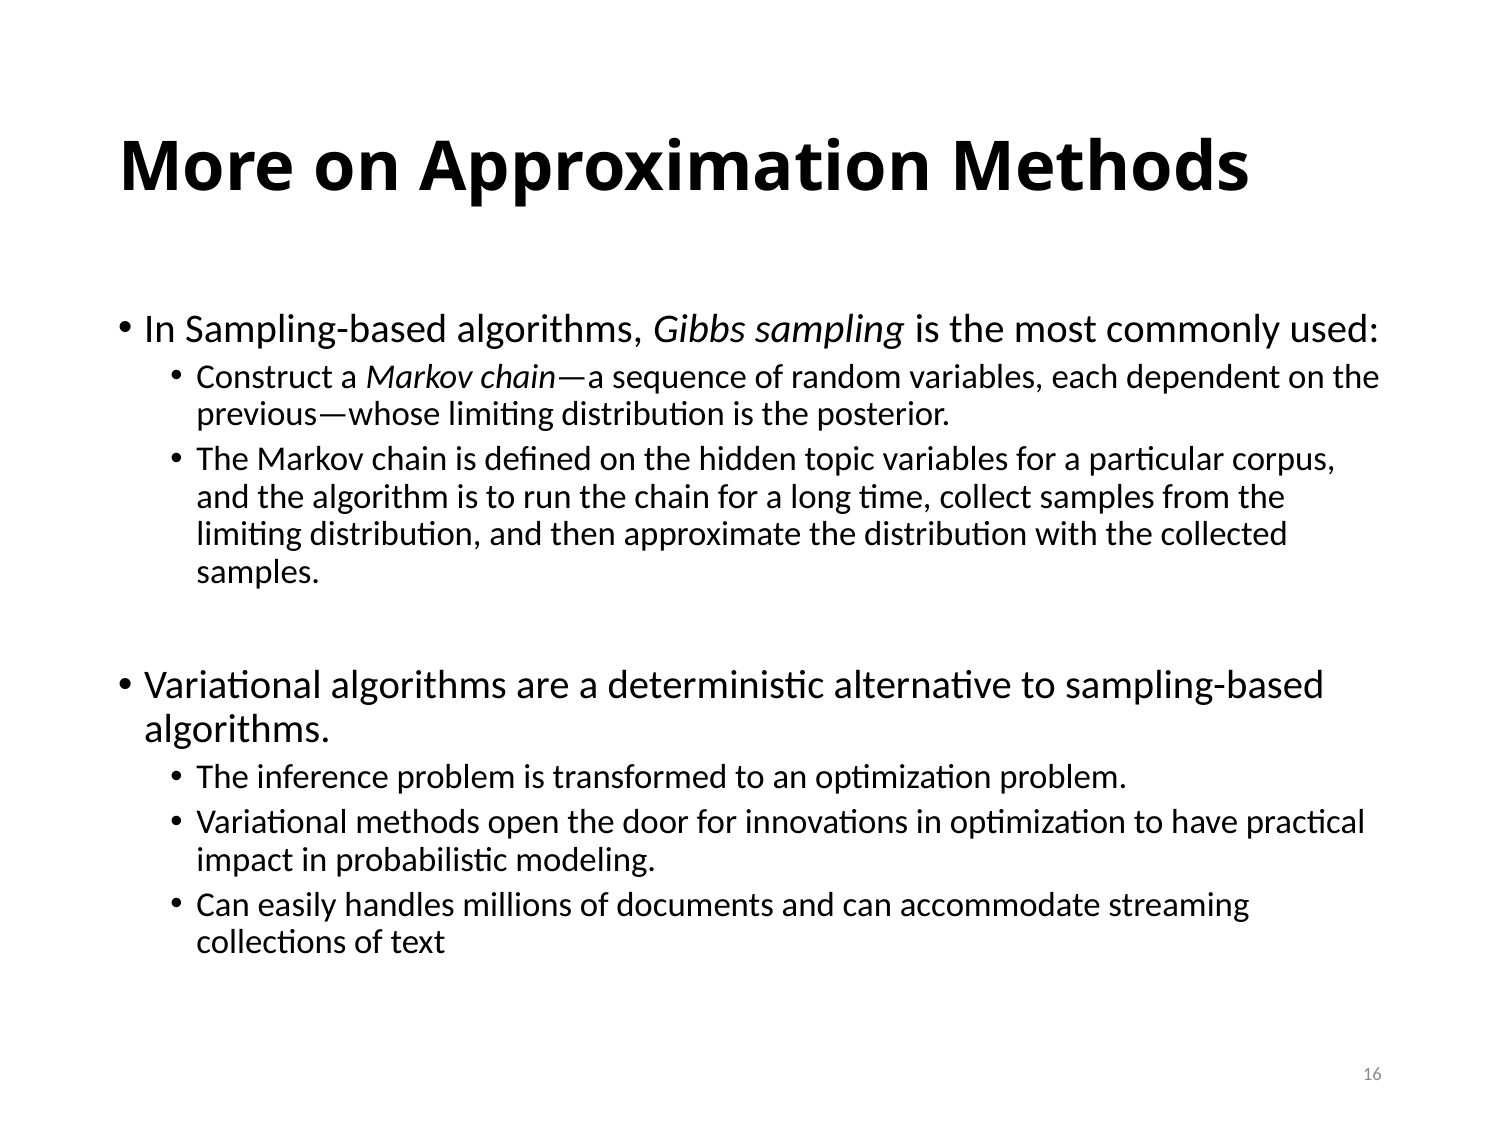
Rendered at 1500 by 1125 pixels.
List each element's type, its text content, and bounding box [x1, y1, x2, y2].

title More on Approximation Methods [103, 59, 1397, 278]
list In Sampling-based algorithms, Gibbs sampling is the most commonly used: Construct a Markov chain—a sequence of random variables, each dependent on the previous—whose limiting distribution is the posterior. The Markov chain is defined on the hidden topic variables for a particular corpus, and the algorithm is to run the chain for a long time, collect samples from the limiting distribution, and then approximate the distribution with the collected samples. Variational algorithms are a deterministic alternative to sampling-based algorithms. The inference problem is transformed to an optimization problem. Variational methods open the door for innovations in optimization to have practical impact in probabilistic modeling. Can easily handles millions of documents and can accommodate streaming collections of text [103, 299, 1397, 1014]
slide_number 16 [1059, 1042, 1397, 1103]
